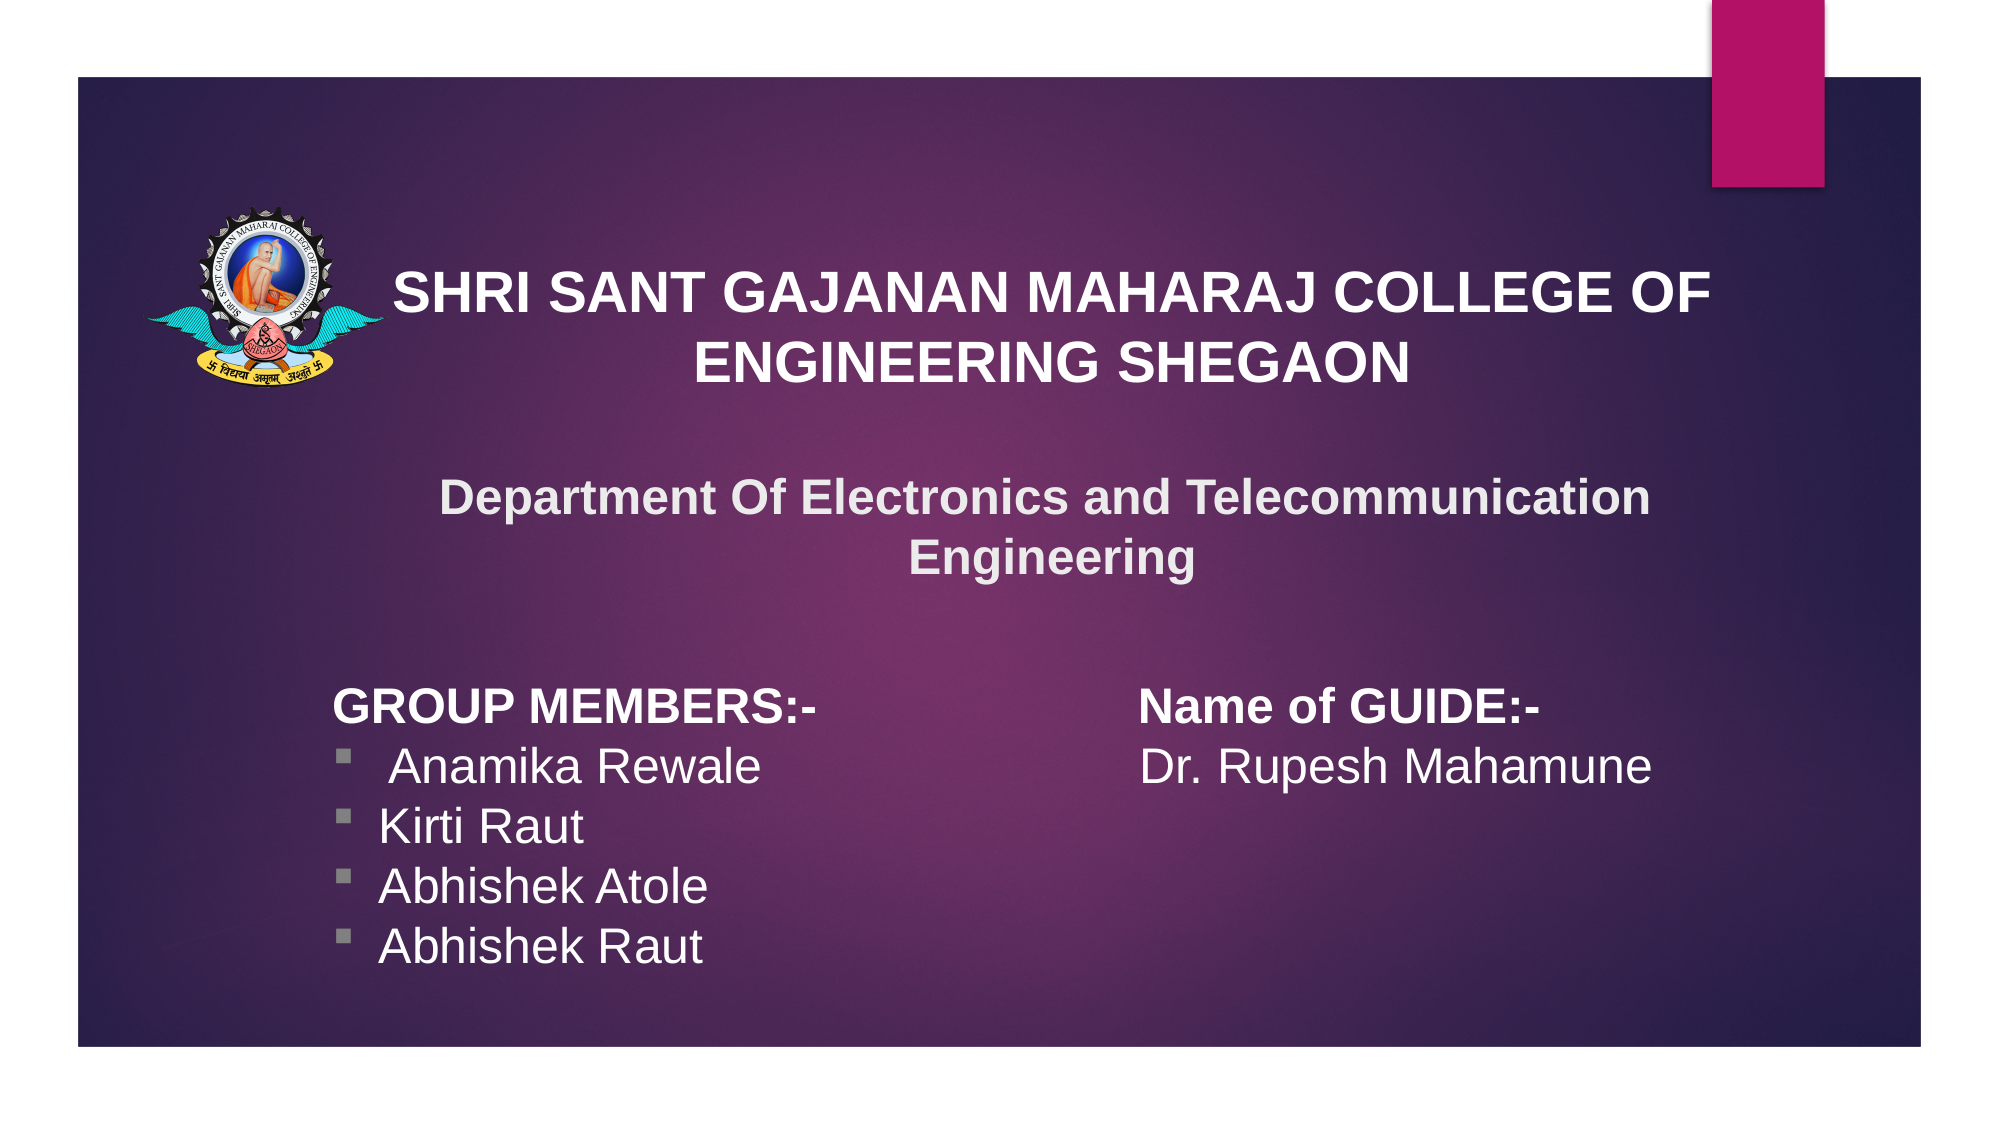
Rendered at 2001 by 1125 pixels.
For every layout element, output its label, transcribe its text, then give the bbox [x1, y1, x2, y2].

text_box GROUP MEMBERS:- Name of GUIDE:- Anamika Rewale Dr. Rupesh Mahamune Kirti Raut Abhishek Atole Abhishek Raut [317, 665, 1788, 1066]
picture [139, 199, 392, 390]
title SHRI SANT GAJANAN MAHARAJ COLLEGE OF ENGINEERING SHEGAON Department Of Electronics and Telecommunication Engineering [214, 426, 1891, 592]
